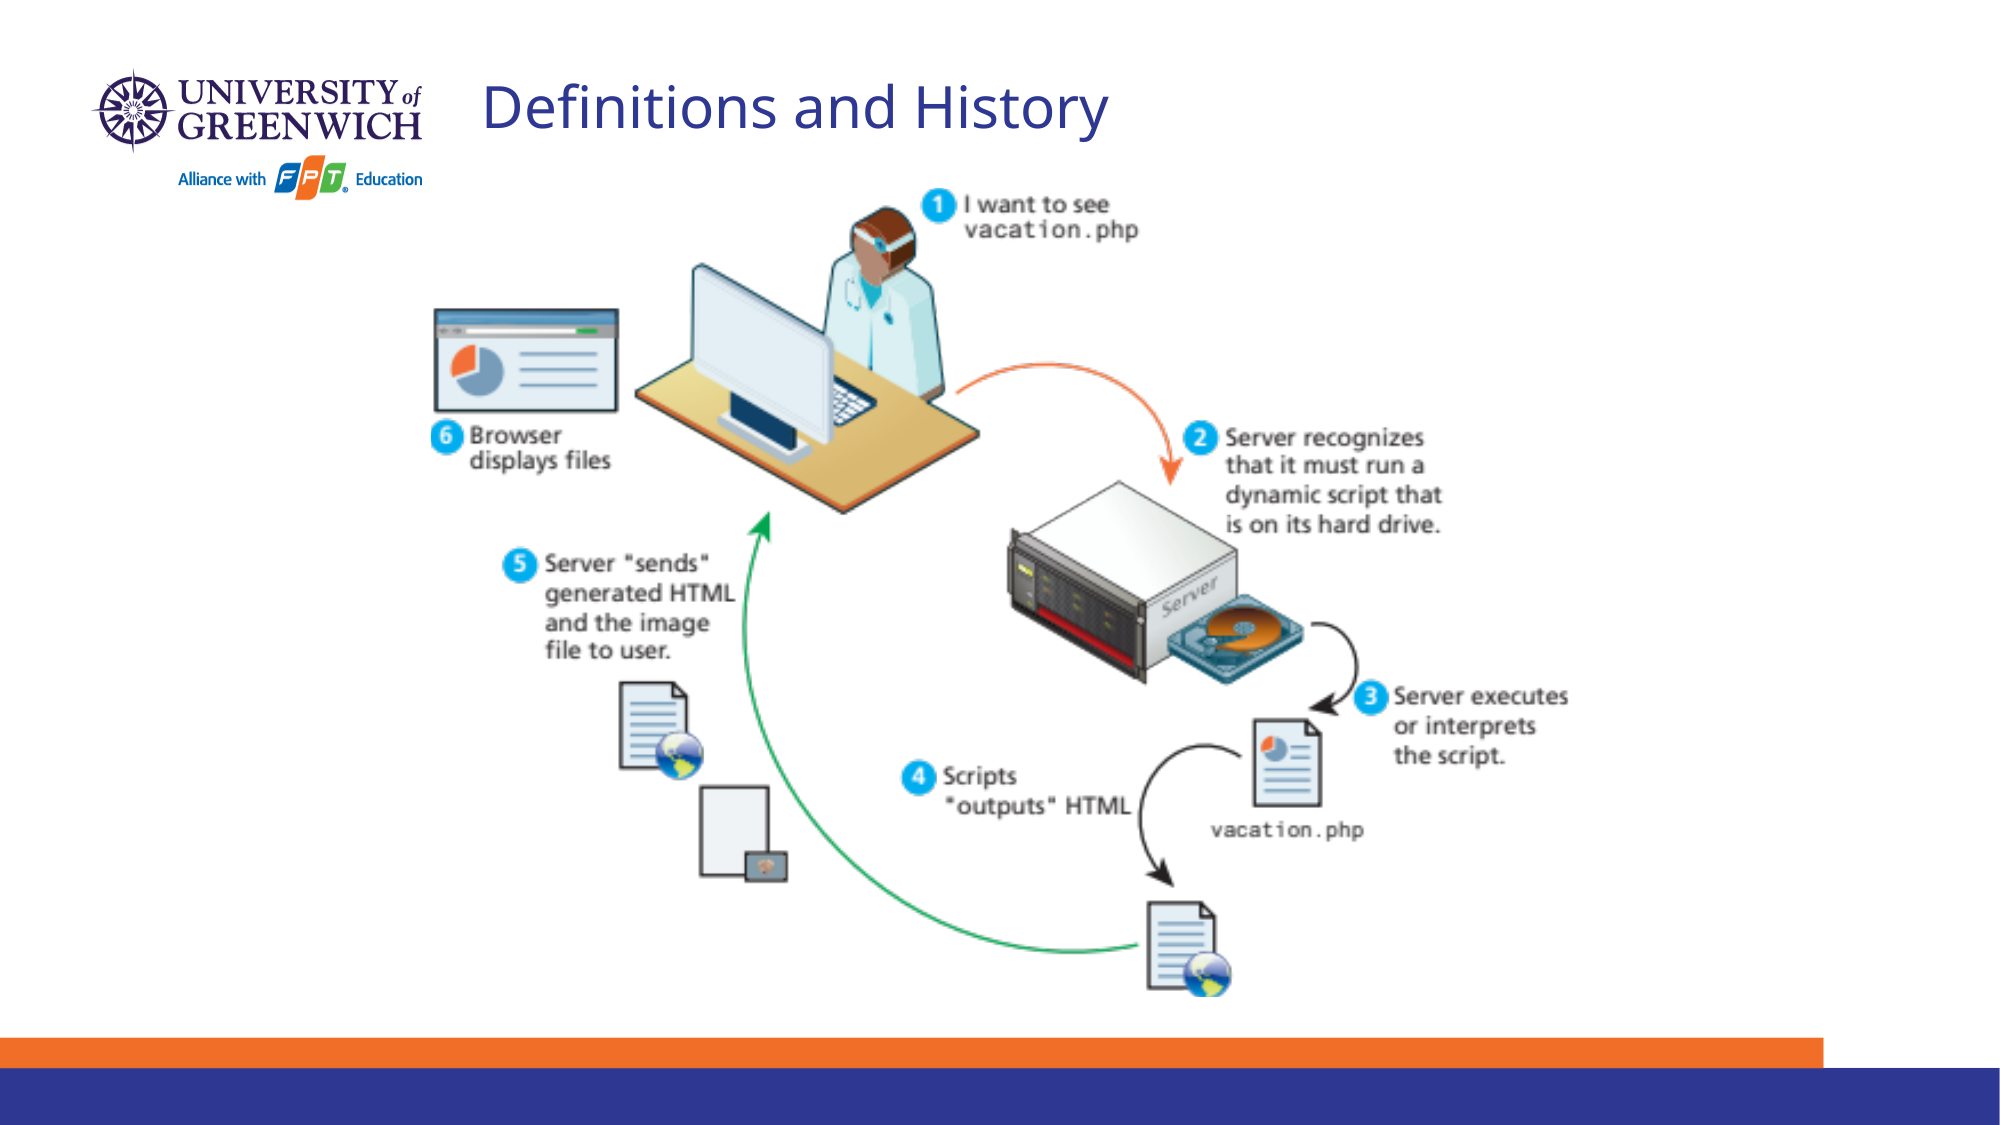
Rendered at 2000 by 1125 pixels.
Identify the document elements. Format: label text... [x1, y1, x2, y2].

title Definitions and History [464, 22, 1900, 189]
picture [0, 0, 2000, 1125]
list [430, 188, 1569, 997]
